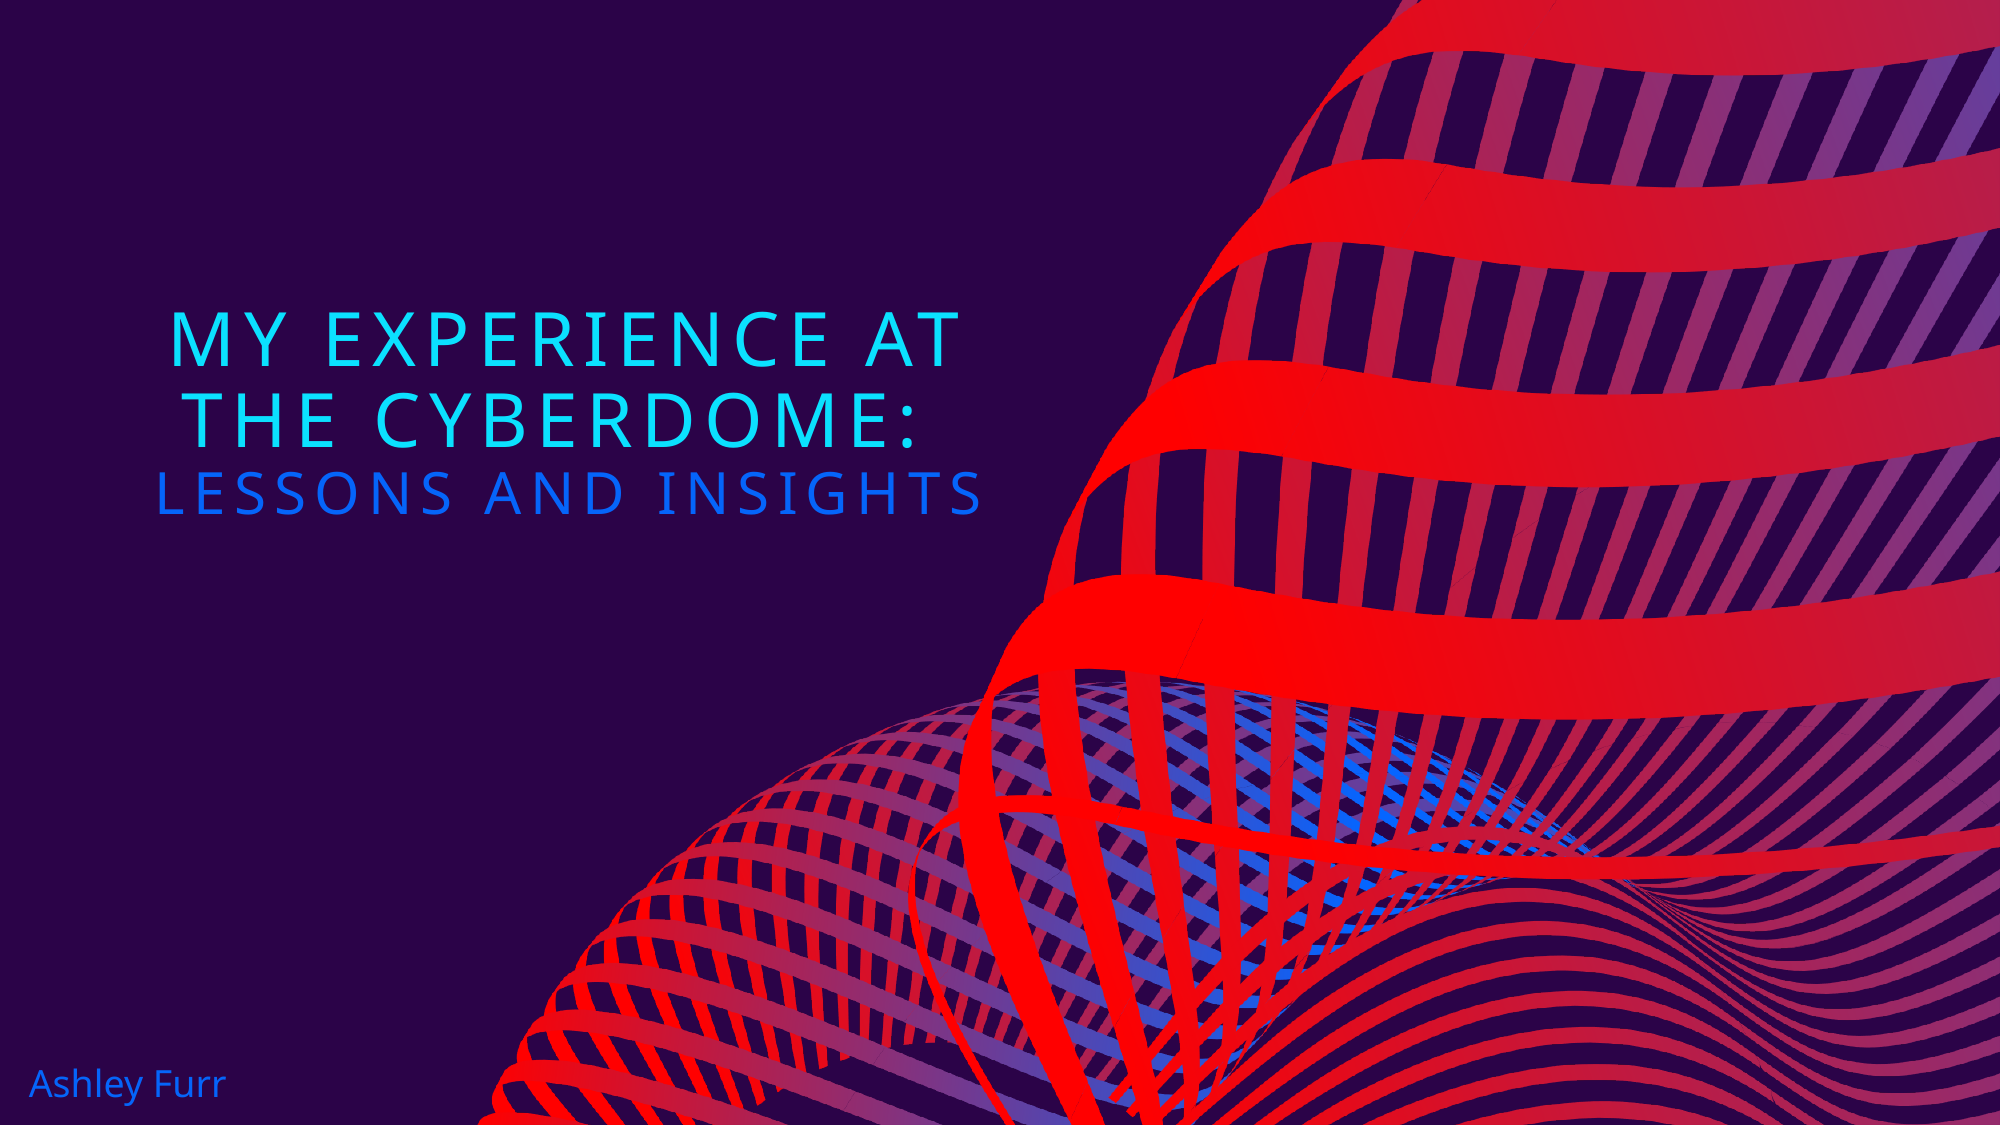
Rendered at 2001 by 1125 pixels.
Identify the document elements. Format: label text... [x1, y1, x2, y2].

title My Experience at the Cyberdome: Lessons and Insights [77, 190, 1060, 535]
list Ashley Furr [13, 1058, 833, 1125]
picture [0, 0, 2000, 1125]
